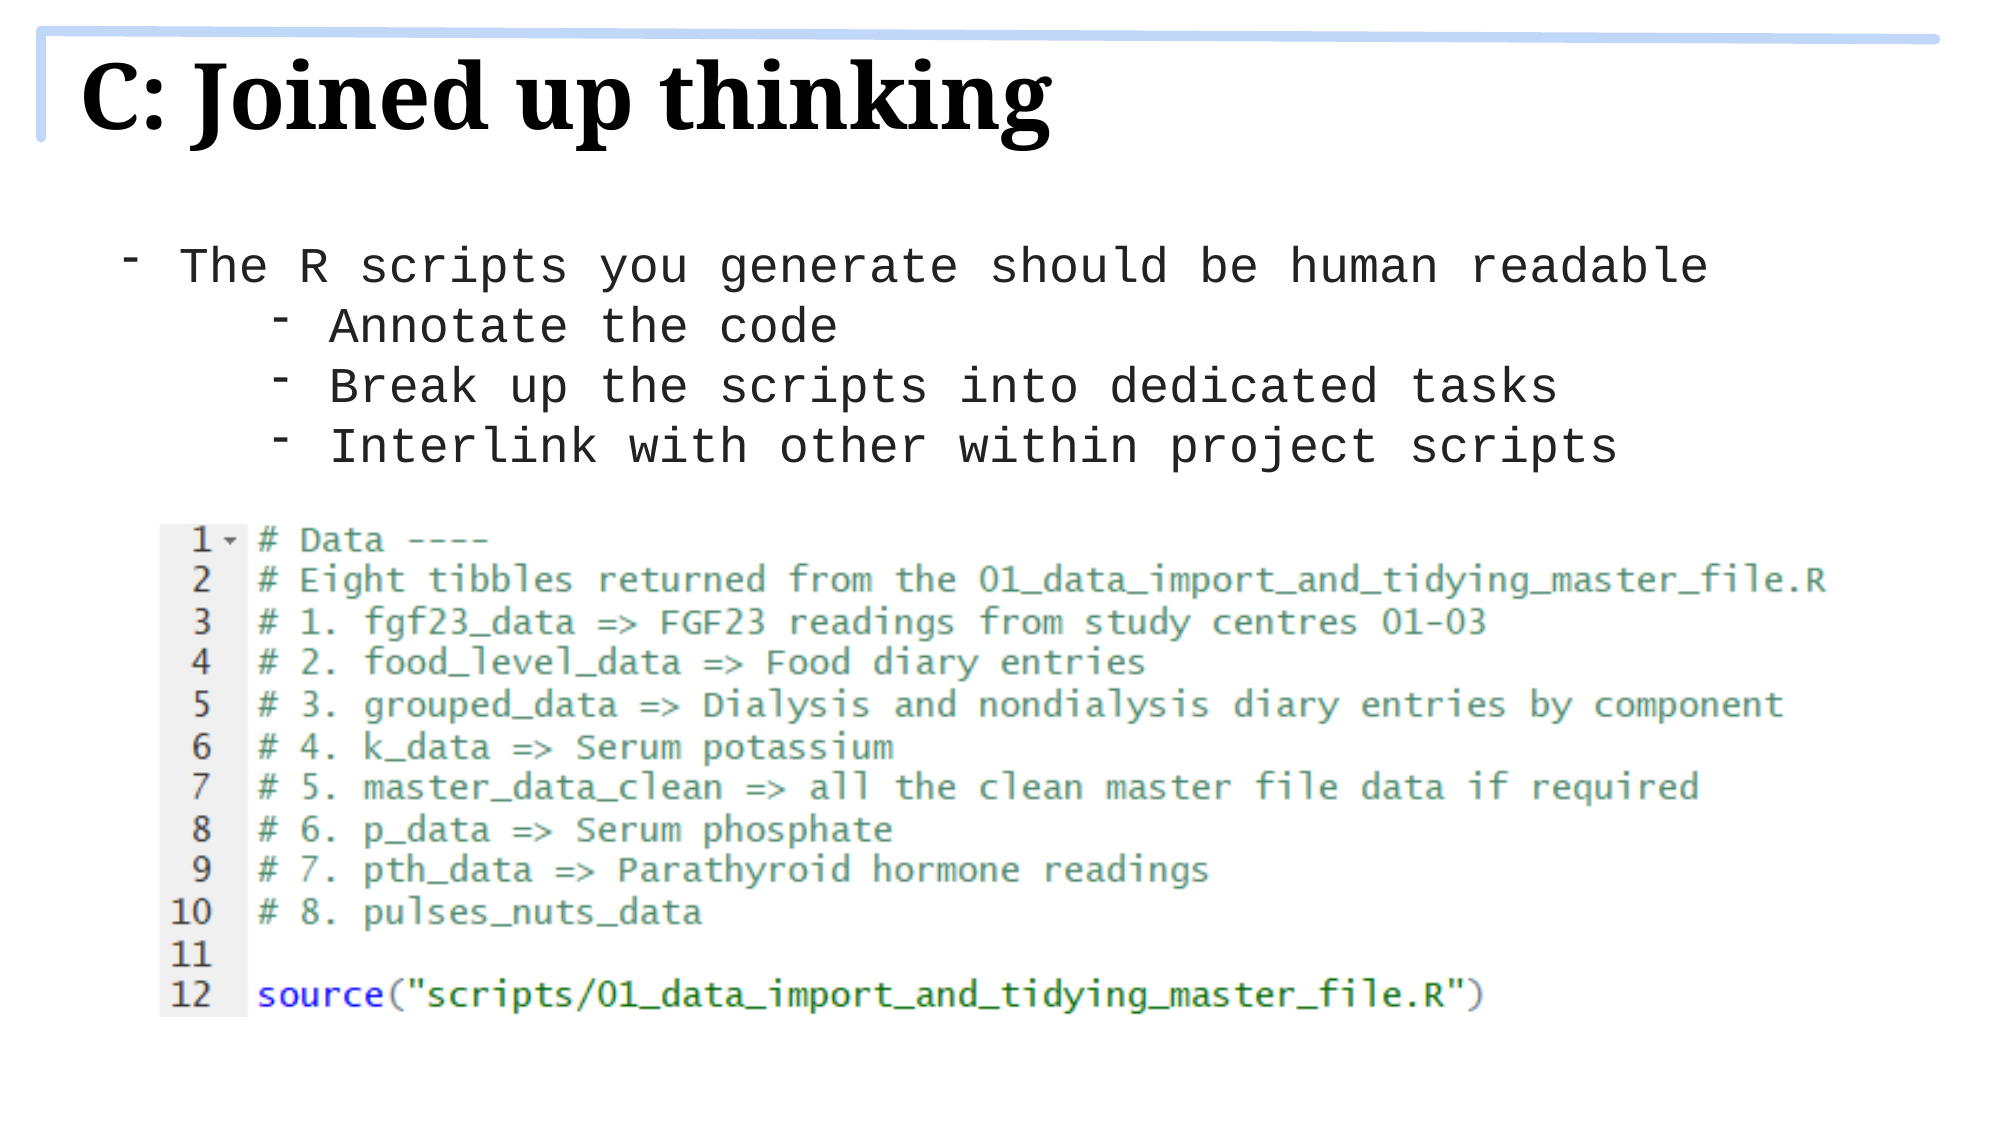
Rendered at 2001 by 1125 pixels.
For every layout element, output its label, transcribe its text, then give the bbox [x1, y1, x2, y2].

text_box C: Joined up thinking [64, 30, 1982, 156]
picture [159, 524, 1917, 1017]
text_box The R scripts you generate should be human readable Annotate the code Break up the scripts into dedicated tasks Interlink with other within project scripts [107, 225, 1969, 541]
